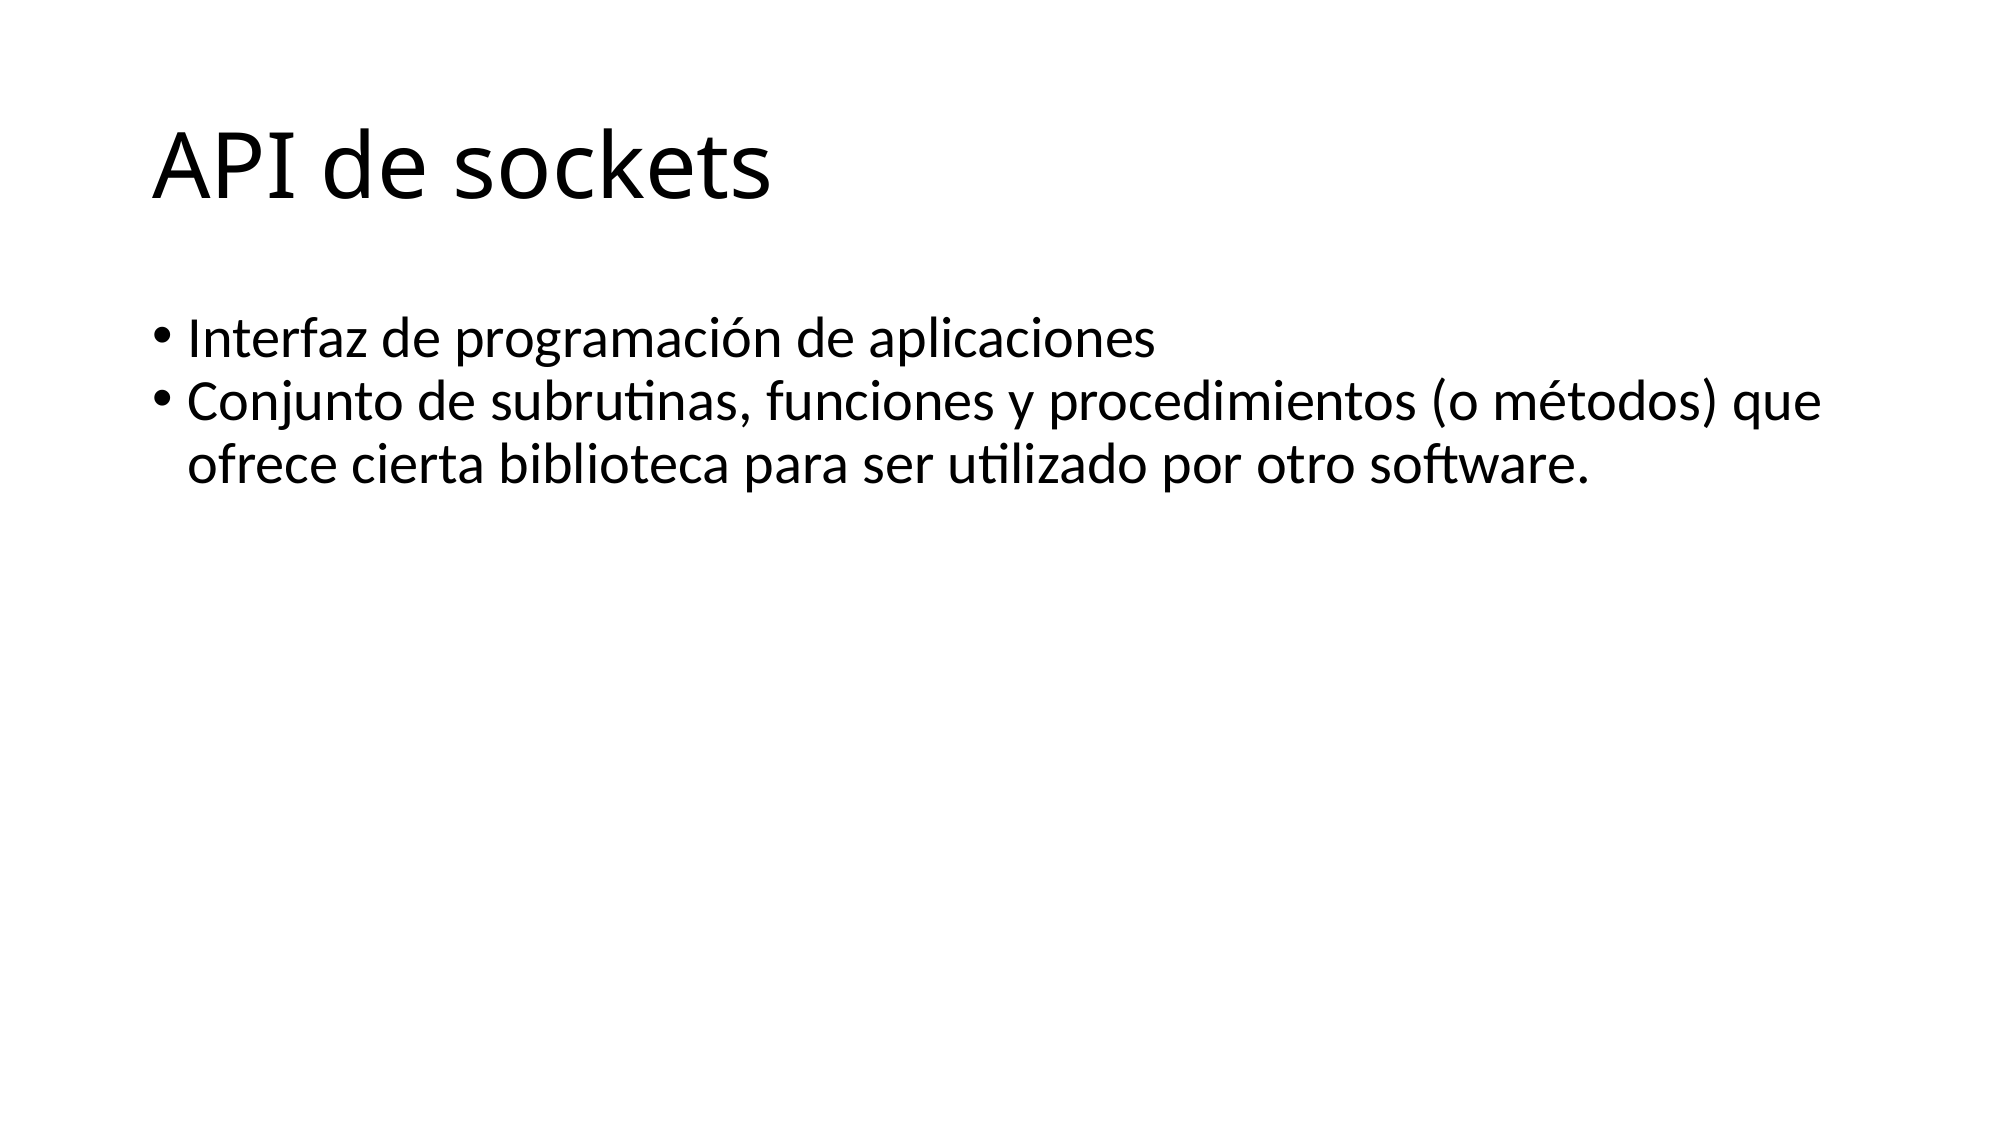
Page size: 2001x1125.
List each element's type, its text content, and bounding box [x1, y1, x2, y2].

text_box Interfaz de programación de aplicaciones Conjunto de subrutinas, funciones y procedimientos (o métodos) que ofrece cierta biblioteca para ser utilizado por otro software. [137, 299, 1863, 1013]
text_box API de sockets [137, 59, 1863, 277]
